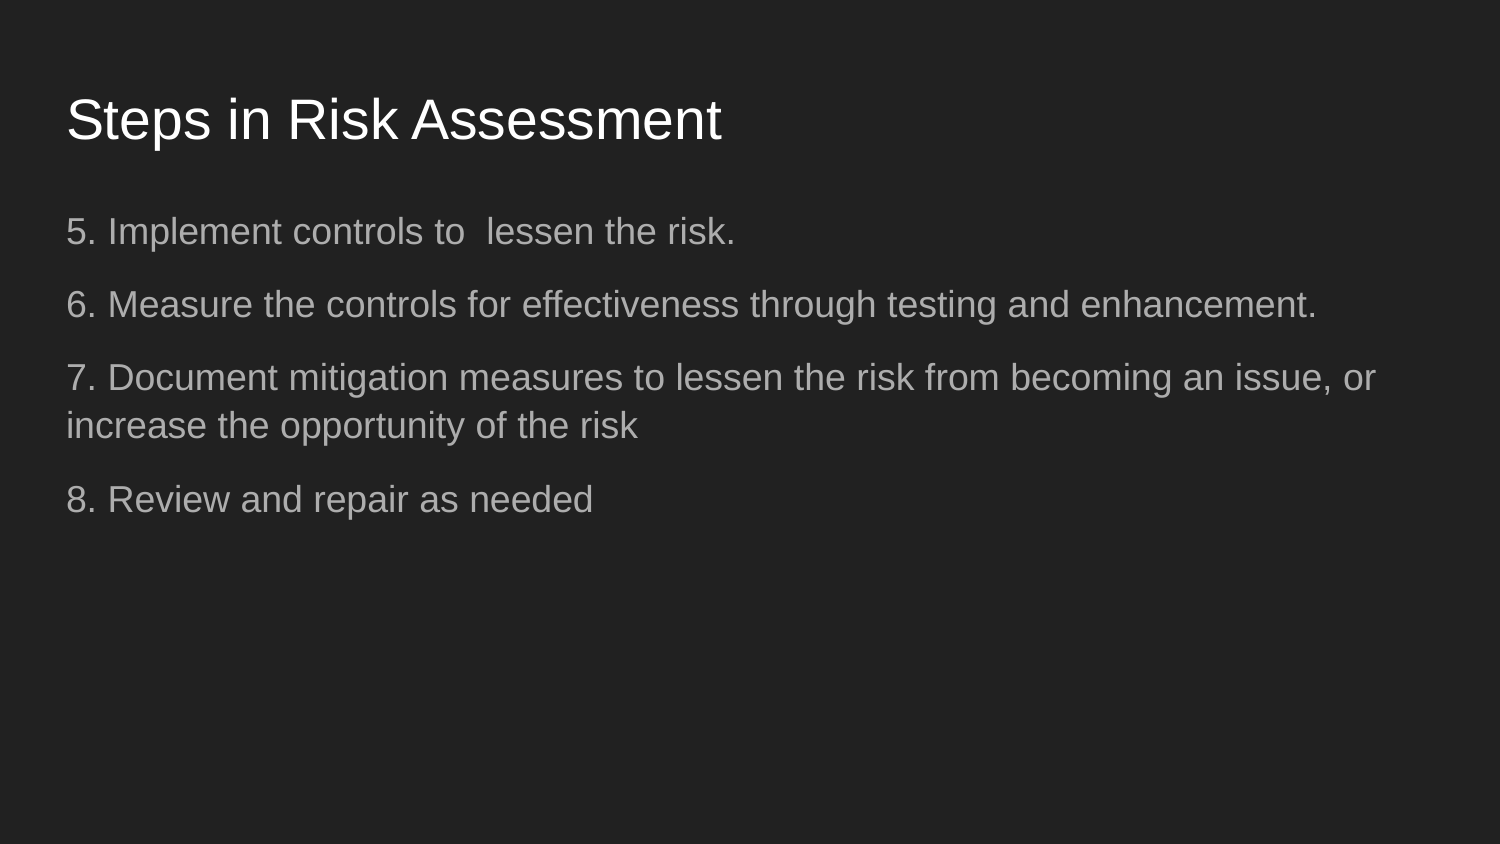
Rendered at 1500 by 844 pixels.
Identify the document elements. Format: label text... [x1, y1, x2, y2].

list 5. Implement controls to lessen the risk. 6. Measure the controls for effectiveness through testing and enhancement. 7. Document mitigation measures to lessen the risk from becoming an issue, or increase the opportunity of the risk 8. Review and repair as needed [51, 189, 1449, 750]
title Steps in Risk Assessment [51, 72, 1449, 167]
